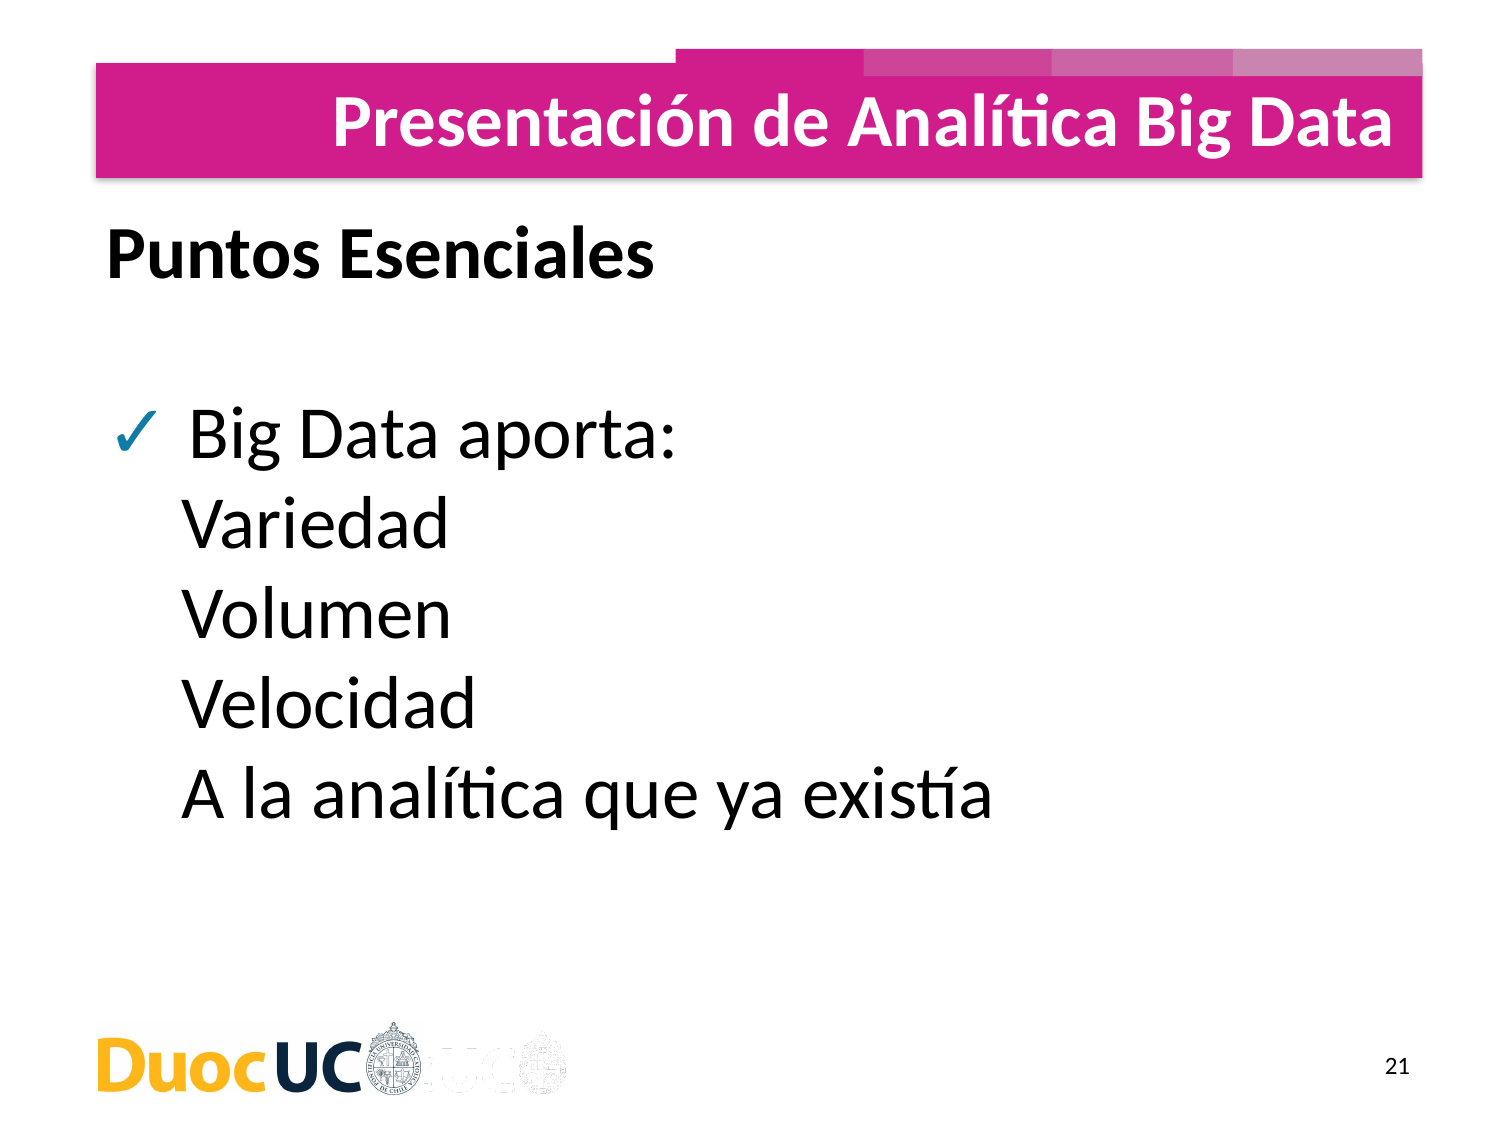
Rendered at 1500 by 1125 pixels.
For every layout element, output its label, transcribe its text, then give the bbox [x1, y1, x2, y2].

text_box 21 [1074, 1042, 1425, 1103]
picture [96, 1021, 566, 1095]
text_box Presentación de Analítica Big Data [87, 63, 1411, 169]
text_box Puntos Esenciales ✓ Big Data aporta: Variedad Volumen Velocidad A la analítica que ya existía [91, 196, 1425, 842]
